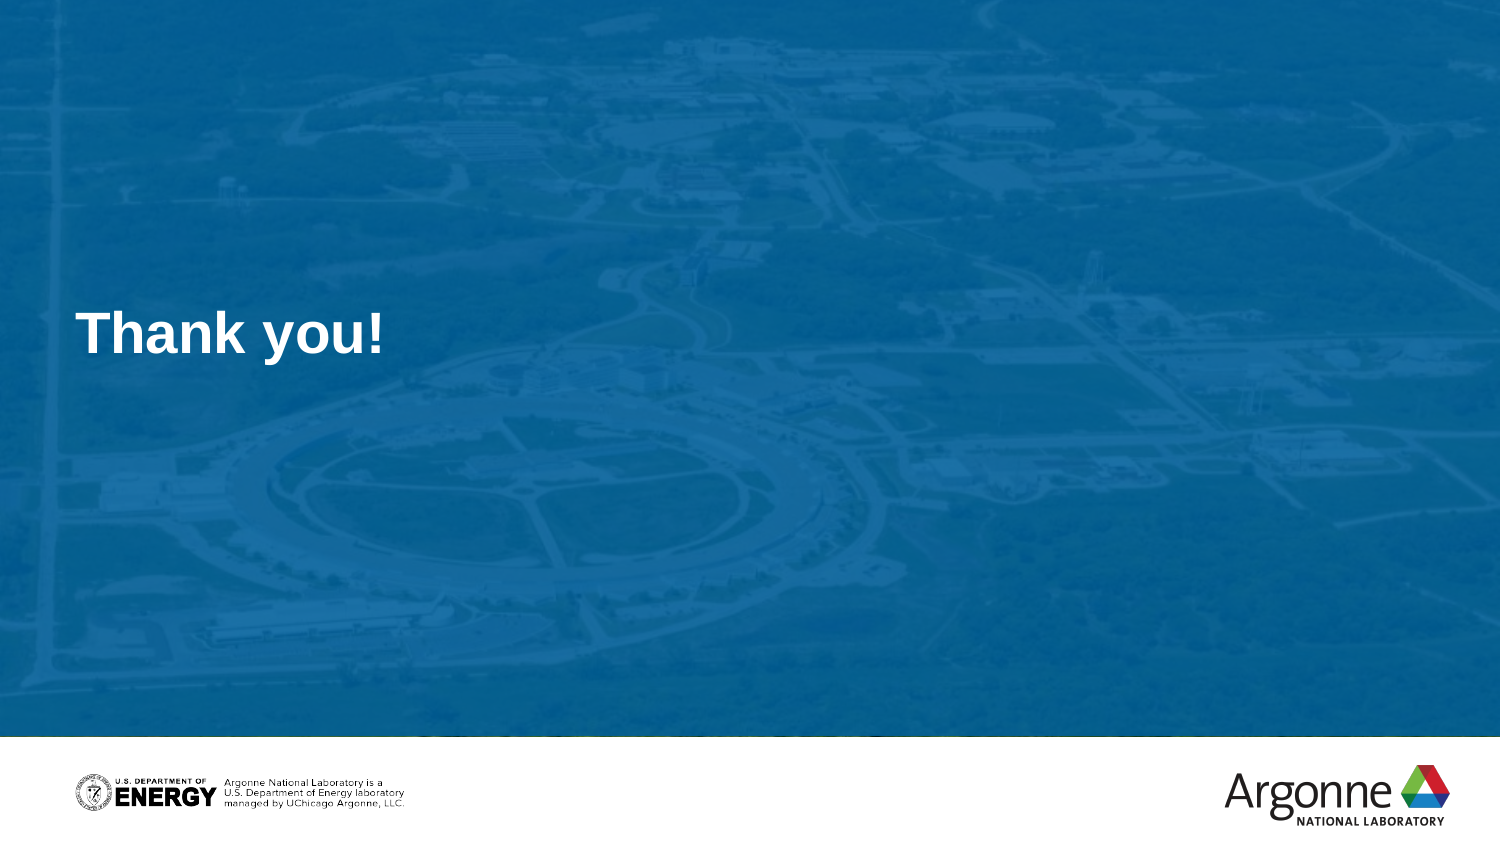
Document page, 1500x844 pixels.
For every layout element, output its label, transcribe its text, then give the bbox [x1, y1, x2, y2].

list Thank you! [0, 0, 1500, 737]
picture [1213, 748, 1467, 840]
picture [72, 771, 409, 814]
